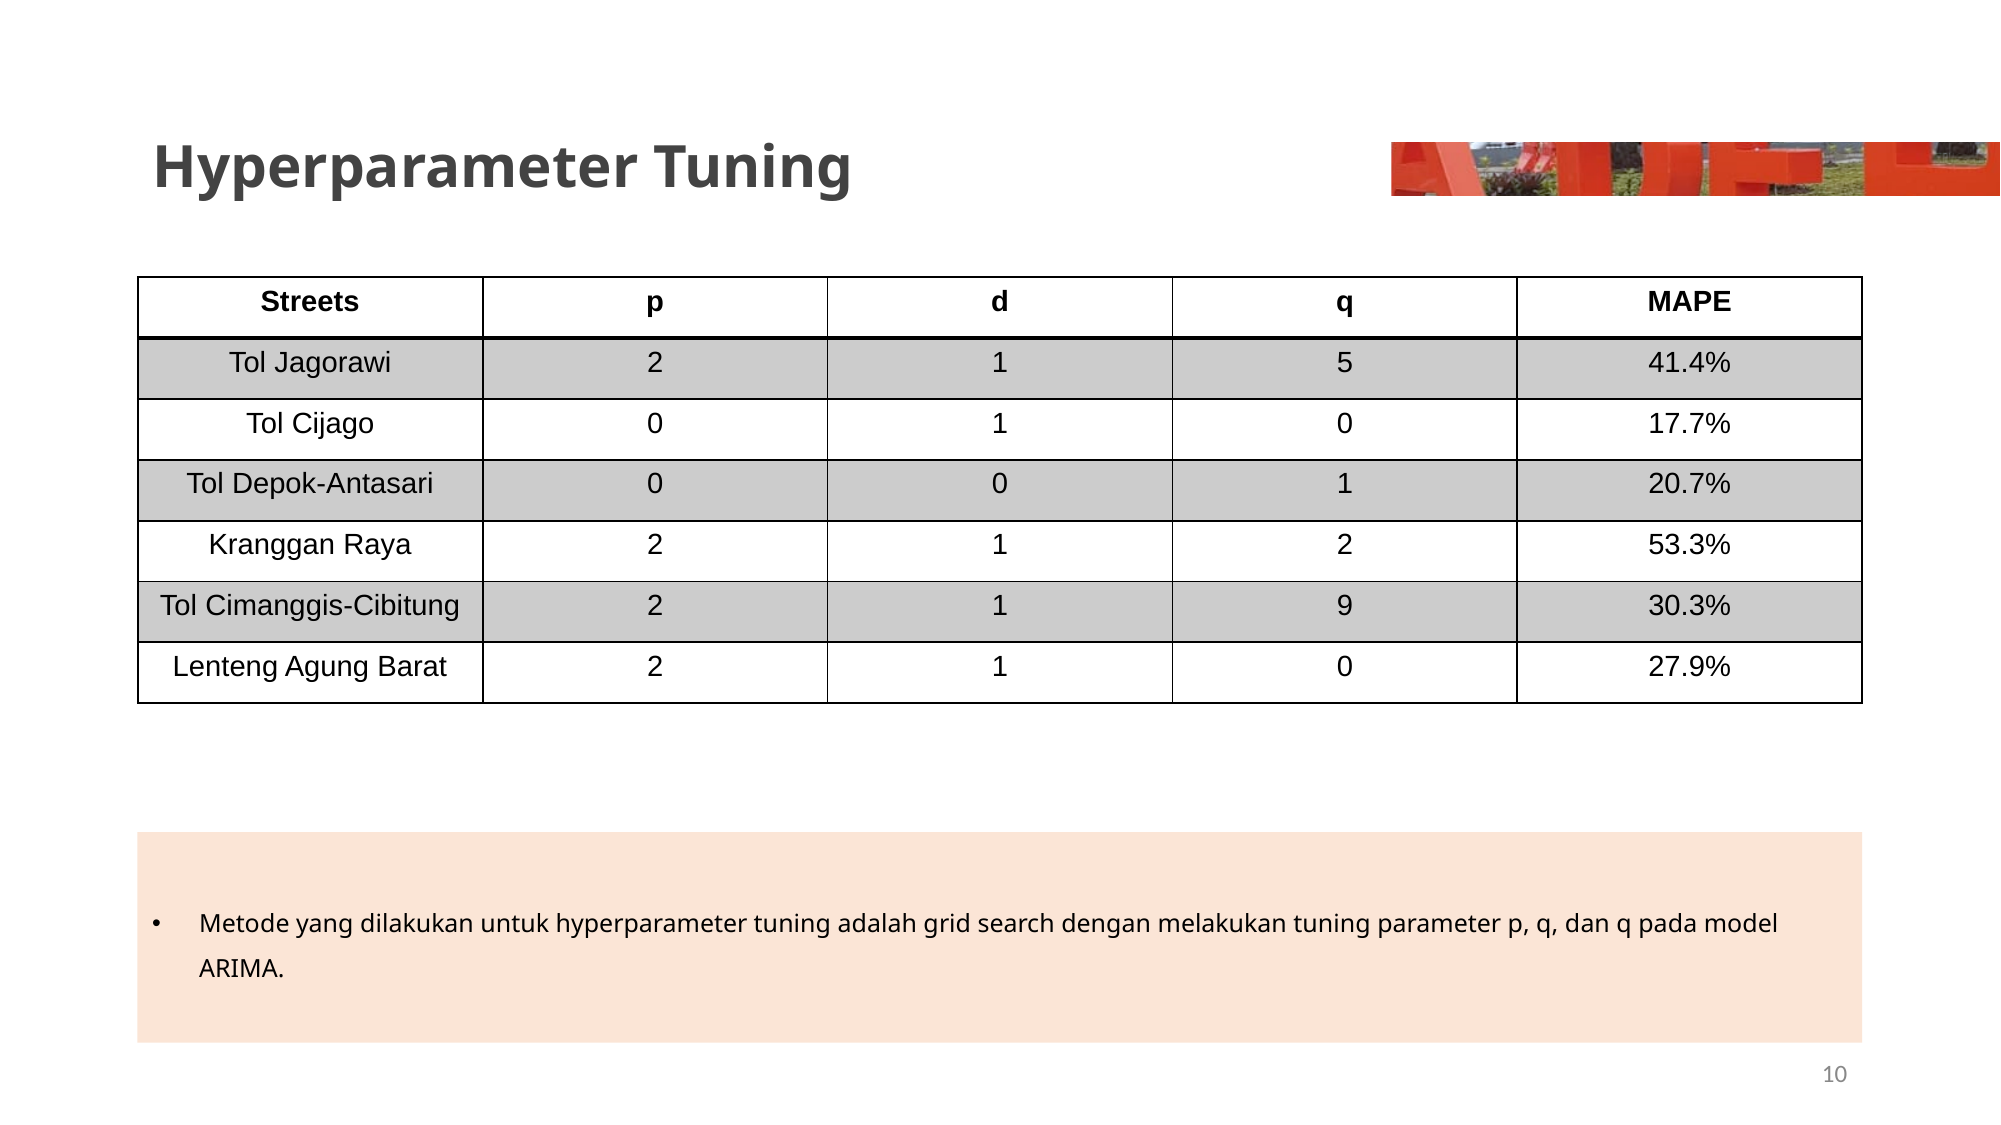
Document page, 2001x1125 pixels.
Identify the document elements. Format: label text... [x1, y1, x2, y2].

table_cell 17.7% [1518, 400, 1861, 459]
text_box Metode yang dilakukan untuk hyperparameter tuning adalah grid search dengan melakukan tuning parameter p, q, dan q pada model ARIMA. [135, 830, 1864, 1045]
table_cell 1 [828, 522, 1172, 581]
slide_number 10 [1412, 1045, 1863, 1103]
table_cell Kranggan Raya [139, 522, 482, 581]
table_cell 0 [1173, 400, 1516, 459]
table_cell 0 [484, 461, 827, 520]
picture [1391, 142, 2000, 197]
table_cell 1 [828, 643, 1172, 702]
table_cell 0 [484, 400, 827, 459]
table_cell 2 [1173, 522, 1516, 581]
title Hyperparameter Tuning [137, 59, 1863, 276]
table_cell Tol Jagorawi [139, 340, 482, 398]
table_cell 1 [828, 582, 1172, 641]
table_cell 2 [484, 340, 827, 398]
table_header p [484, 278, 827, 336]
table_cell 41.4% [1518, 340, 1861, 398]
table_cell 1 [828, 400, 1172, 459]
table_header q [1173, 278, 1516, 336]
table_cell 27.9% [1518, 643, 1861, 702]
table_cell Tol Cijago [139, 400, 482, 459]
table_cell Lenteng Agung Barat [139, 643, 482, 702]
table_cell 1 [1173, 461, 1516, 520]
table_cell Tol Cimanggis-Cibitung [139, 582, 482, 641]
table_cell 1 [828, 340, 1172, 398]
table_header MAPE [1518, 278, 1861, 336]
table_cell 2 [484, 522, 827, 581]
table_header Streets [139, 278, 482, 336]
table_cell 9 [1173, 582, 1516, 641]
table_cell 2 [484, 582, 827, 641]
table_cell 0 [828, 461, 1172, 520]
table_cell 0 [1173, 643, 1516, 702]
table_cell 30.3% [1518, 582, 1861, 641]
table_cell Tol Depok-Antasari [139, 461, 482, 520]
table_header d [828, 278, 1172, 336]
table_cell 20.7% [1518, 461, 1861, 520]
table_cell 53.3% [1518, 522, 1861, 581]
table_cell 5 [1173, 340, 1516, 398]
table_cell 2 [484, 643, 827, 702]
